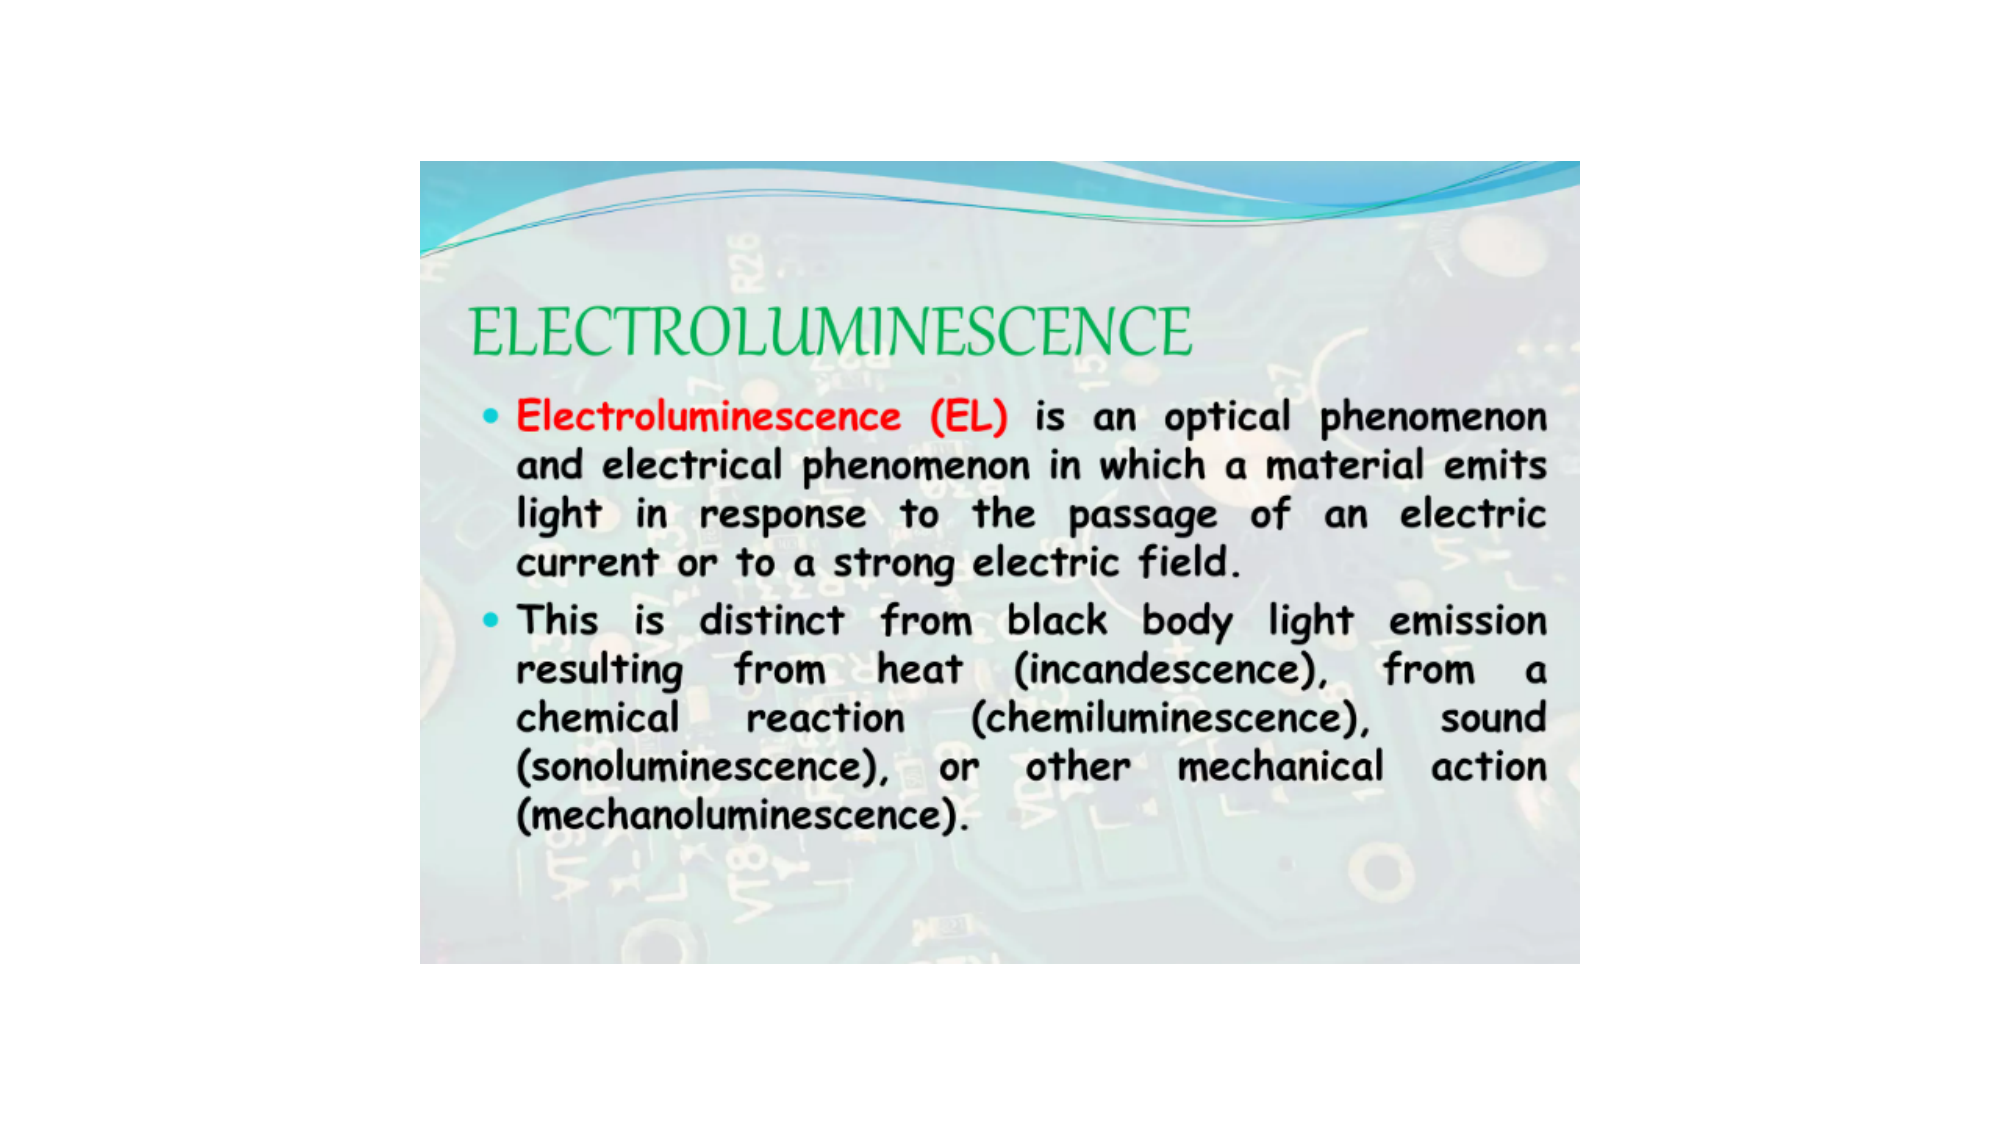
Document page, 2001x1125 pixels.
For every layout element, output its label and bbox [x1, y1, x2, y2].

picture [420, 161, 1580, 964]
